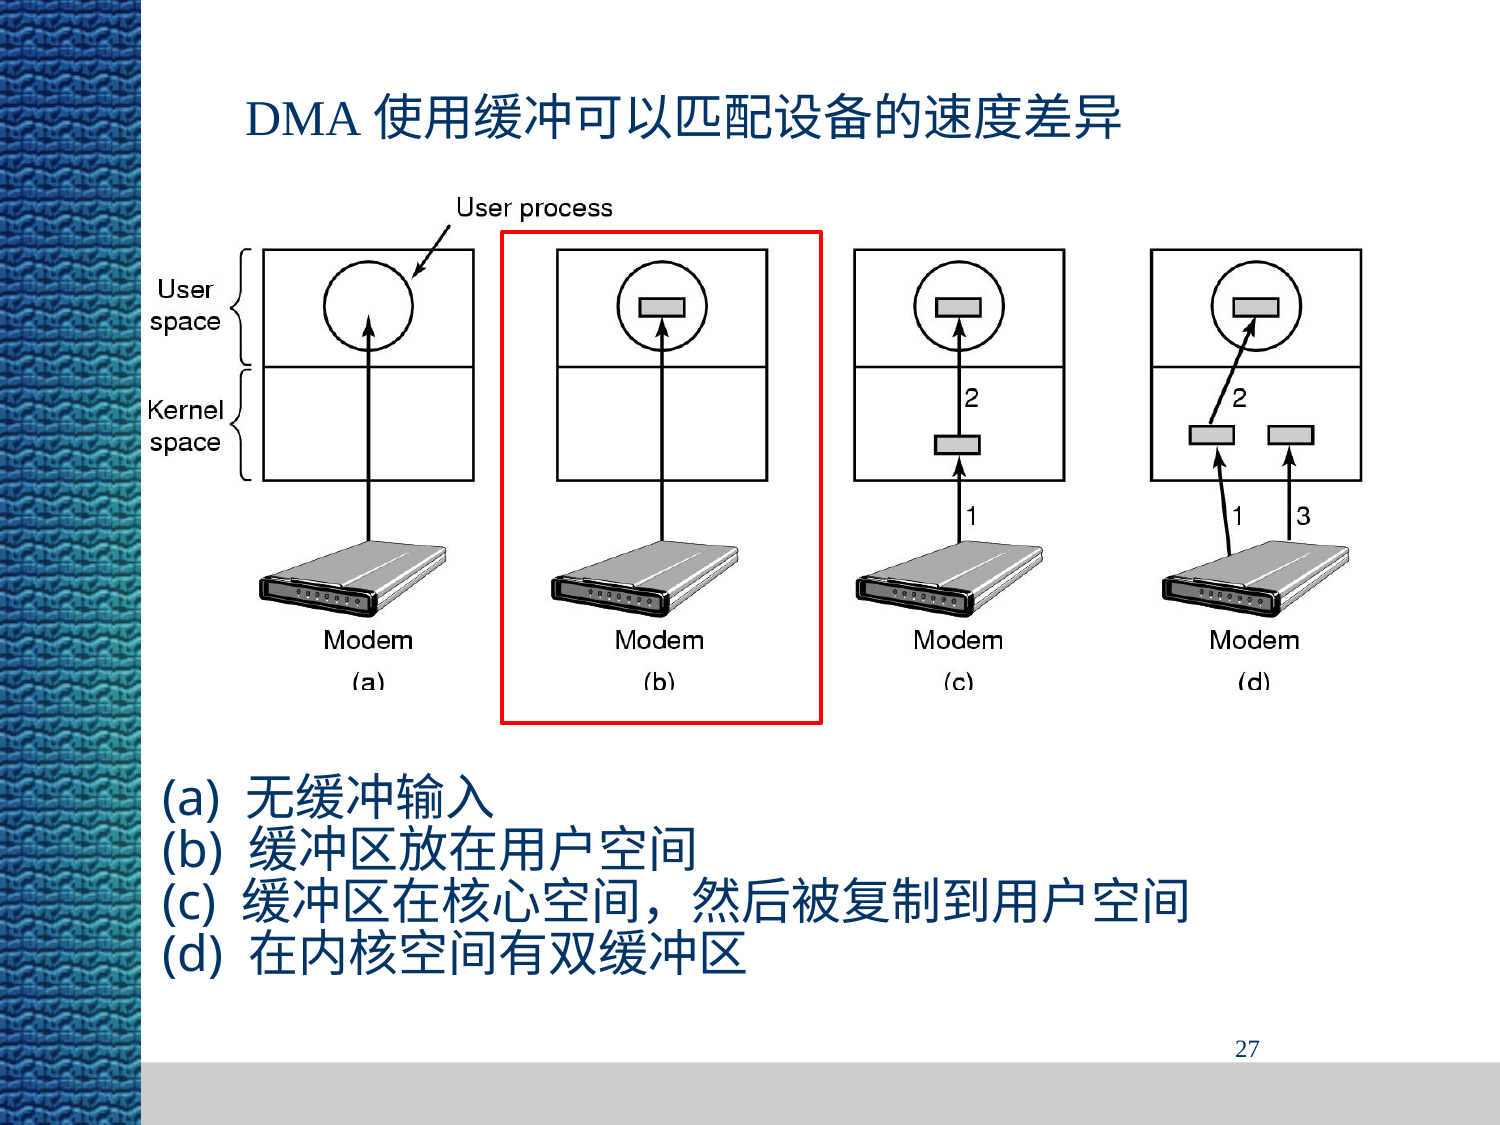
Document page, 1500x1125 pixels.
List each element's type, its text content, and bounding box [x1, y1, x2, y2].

text_box (a) 无缓冲输入 (b) 缓冲区放在用户空间 (c) 缓冲区在核心空间，然后被复制到用户空间 (d) 在内核空间有双缓冲区 [147, 774, 1387, 1049]
picture [146, 187, 1366, 690]
text_box DMA使用缓冲可以匹配设备的速度差异 [230, 78, 1199, 153]
picture [0, 0, 141, 1125]
text_box [500, 699, 823, 725]
text_box 27 [1025, 1024, 1275, 1100]
